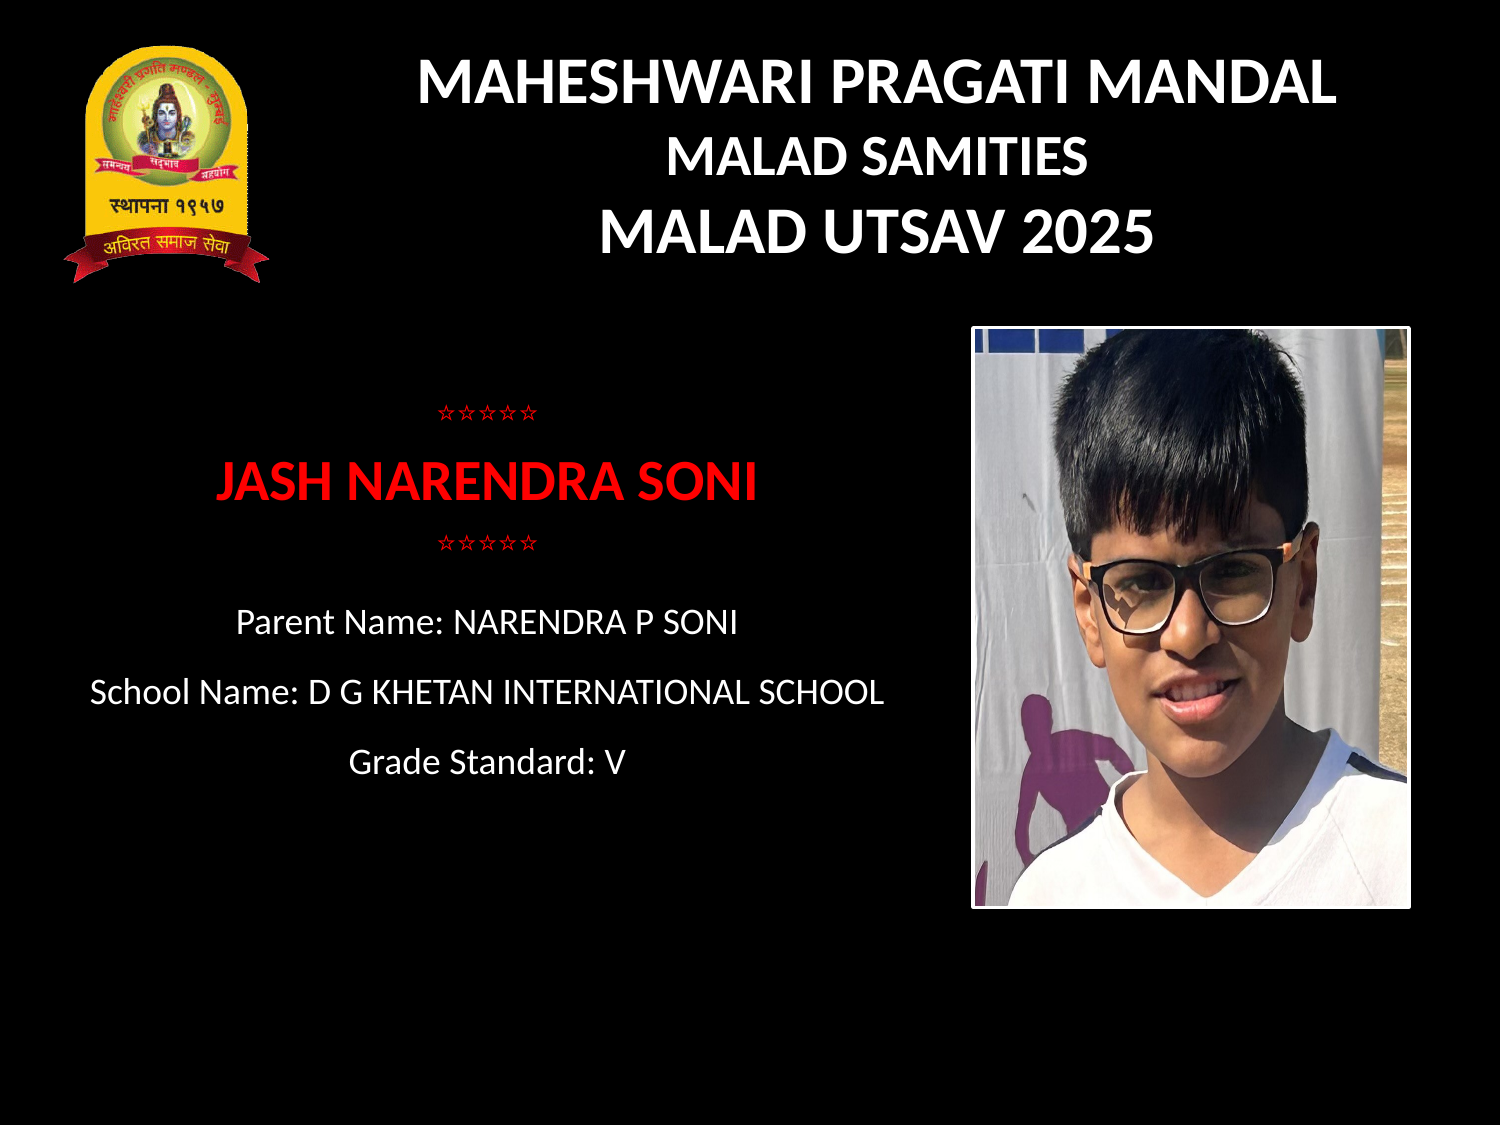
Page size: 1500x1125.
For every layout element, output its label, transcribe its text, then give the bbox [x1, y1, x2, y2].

text_box MAHESHWARI PRAGATI MANDAL MALAD SAMITIES MALAD UTSAV 2025 [401, 29, 1354, 275]
text_box ⭐⭐⭐⭐⭐ JASH NARENDRA SONI ⭐⭐⭐⭐⭐ Parent Name: NARENDRA P SONI School Name: D G KHETAN INTERNATIONAL SCHOOL Grade Standard: V [74, 386, 900, 790]
picture [29, 29, 297, 301]
picture [974, 329, 1408, 907]
